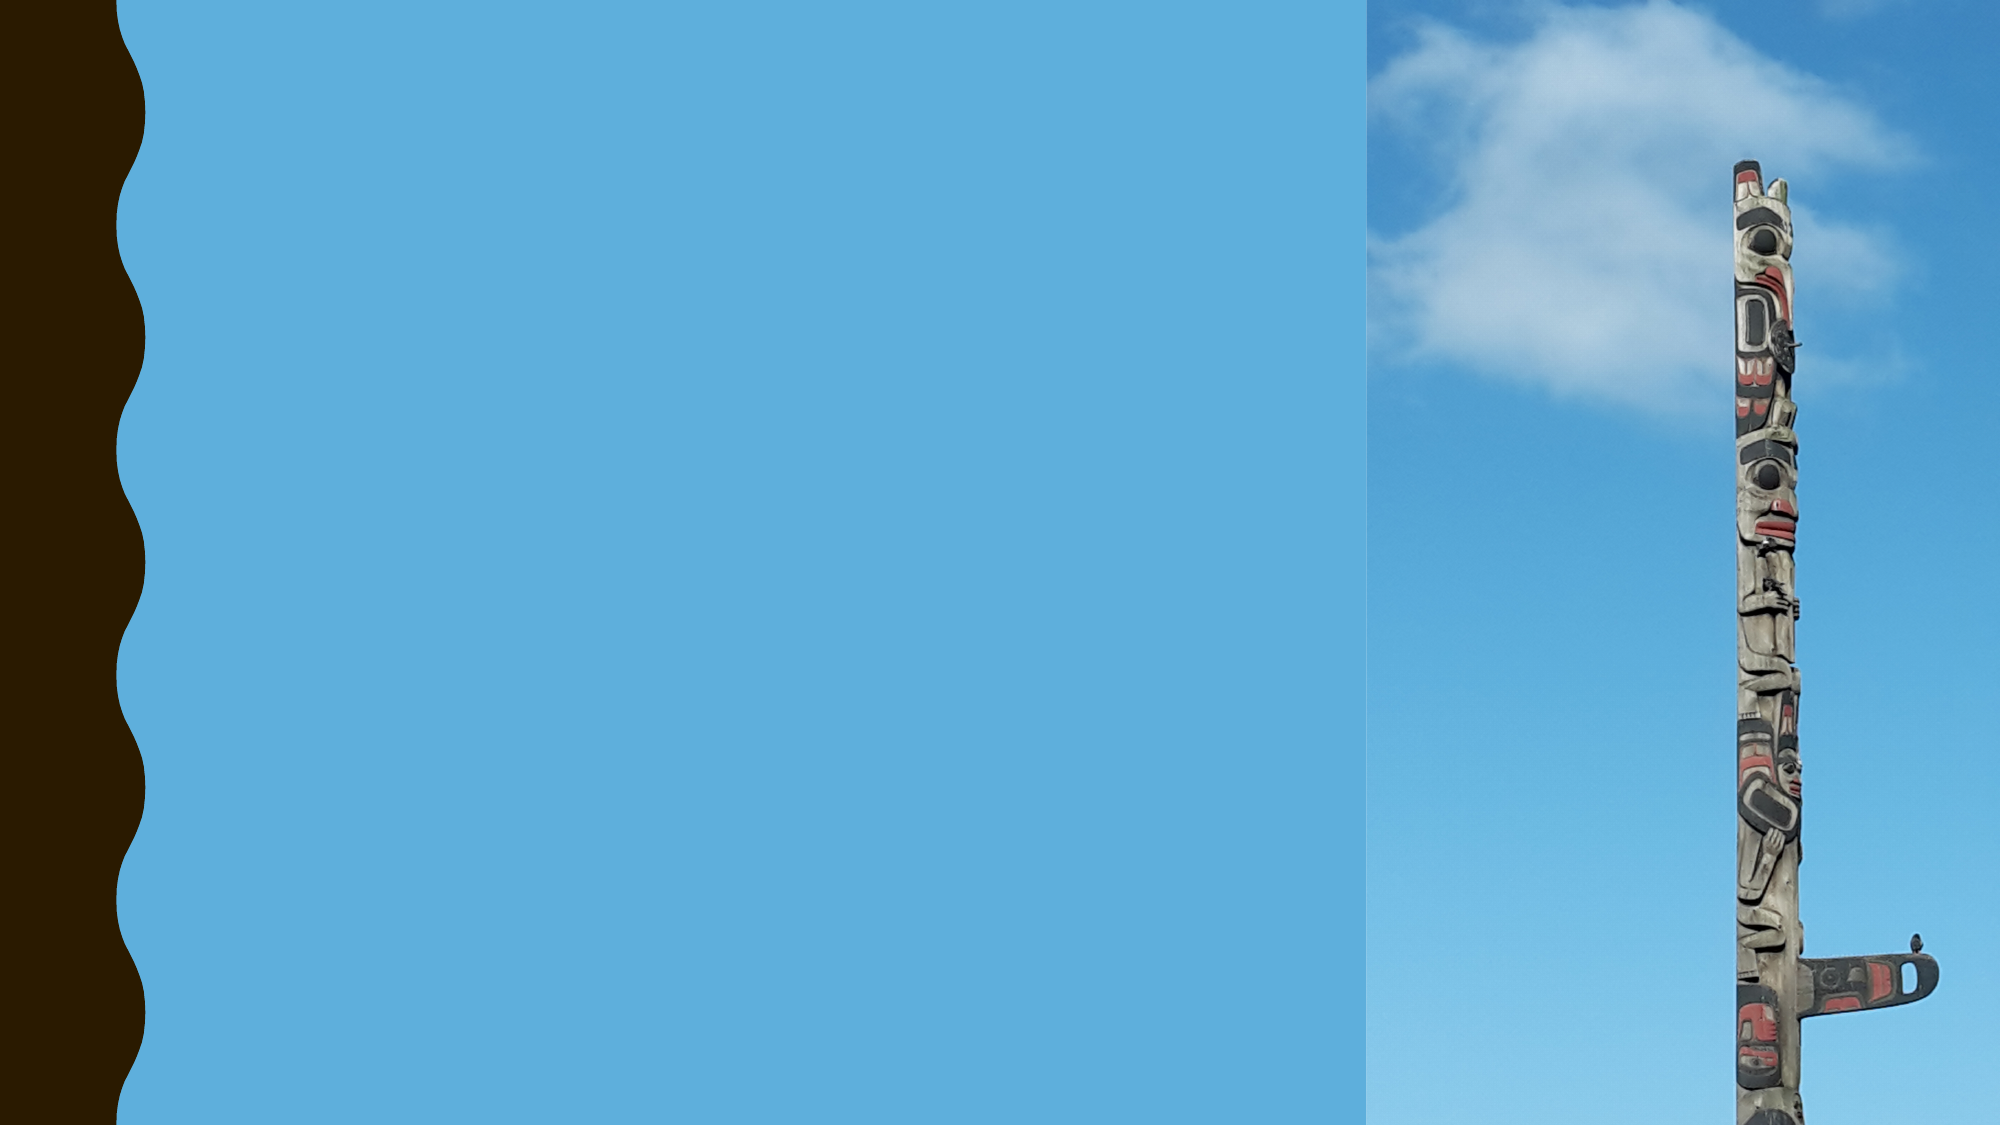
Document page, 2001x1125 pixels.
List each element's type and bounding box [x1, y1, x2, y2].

picture [1119, 1, 2000, 1125]
